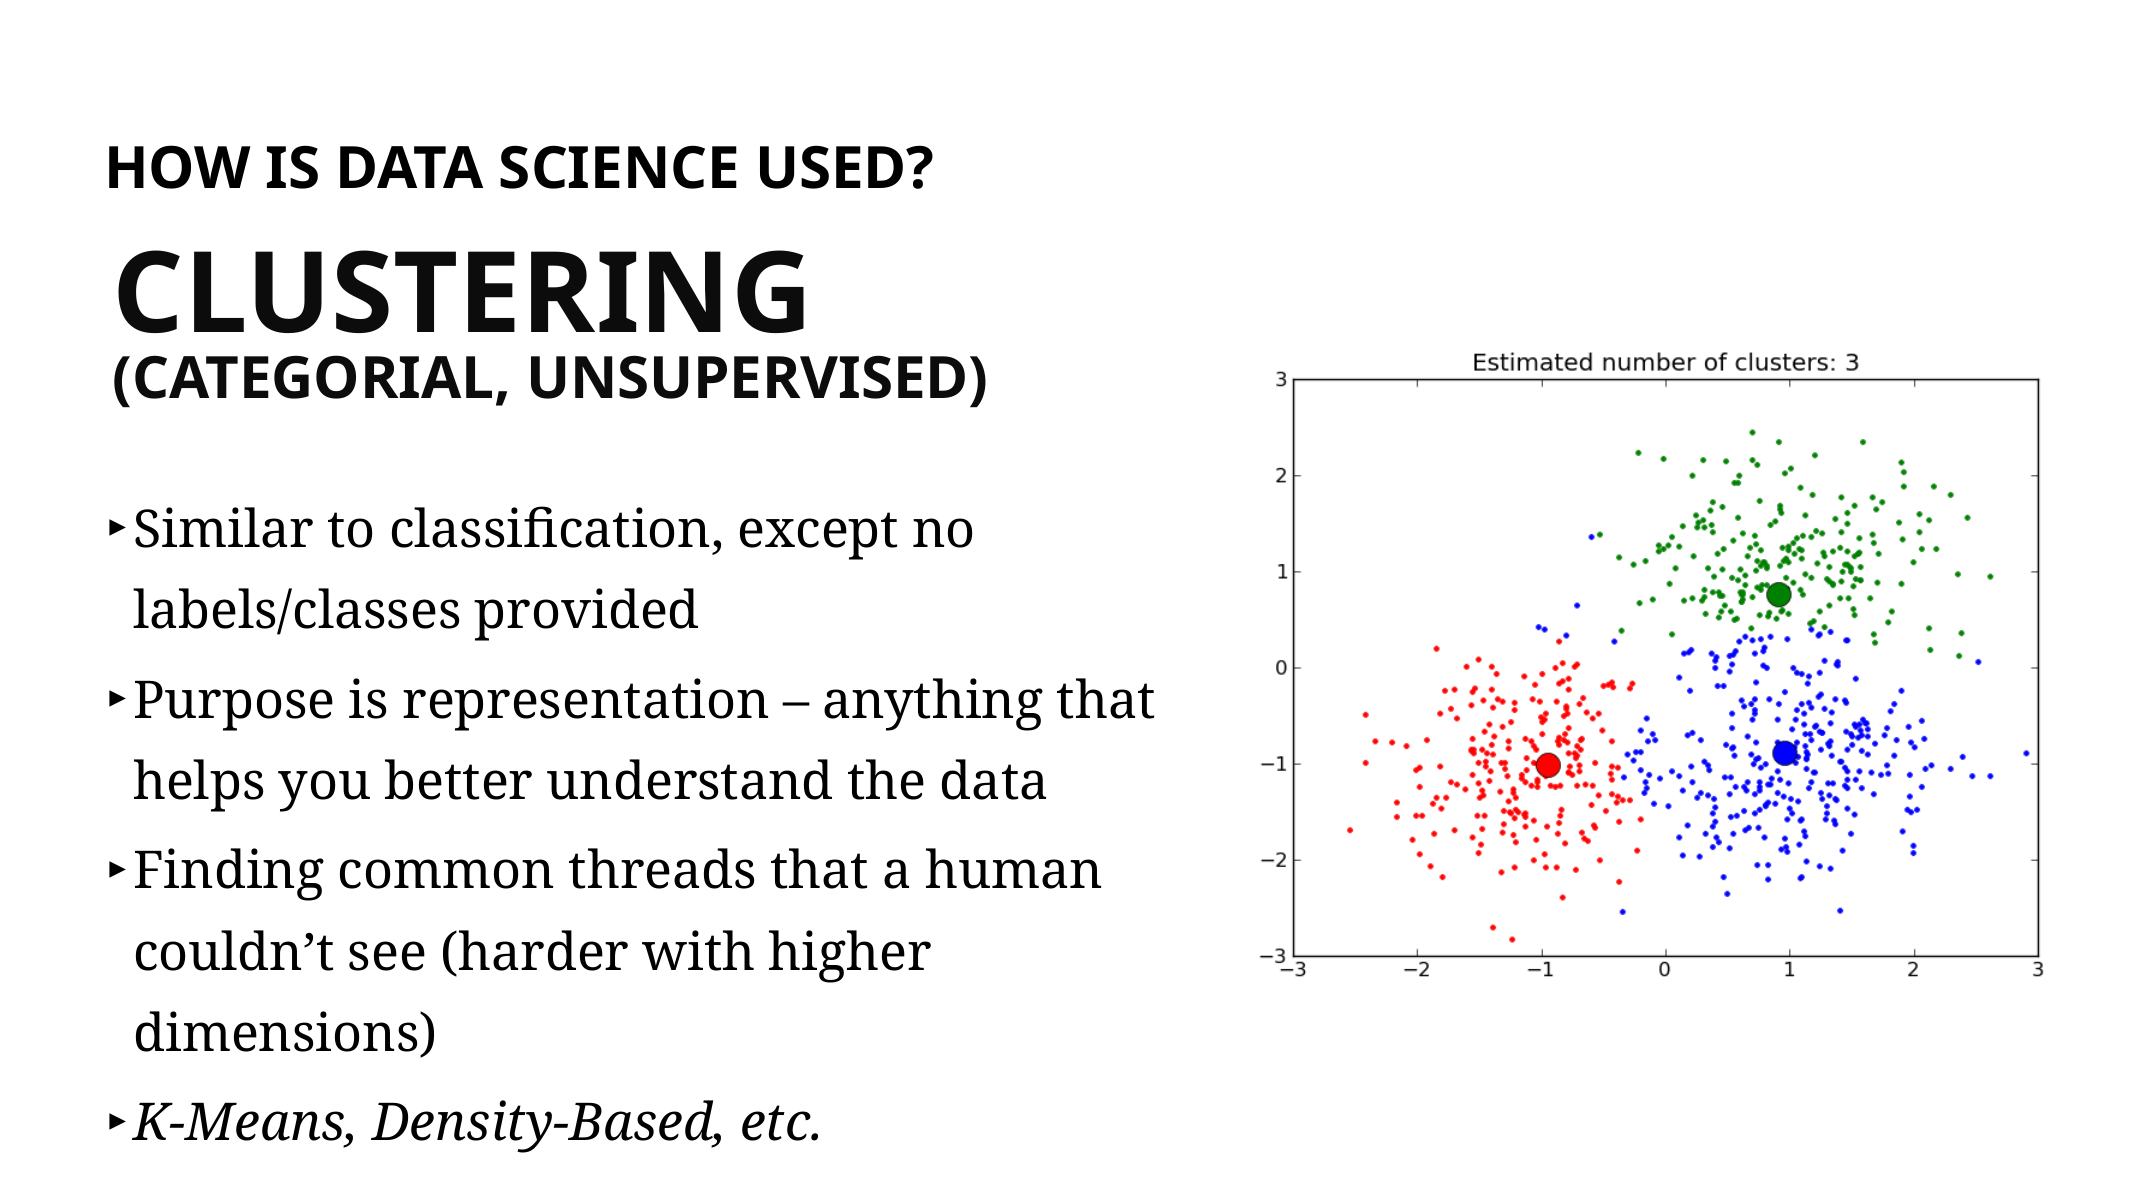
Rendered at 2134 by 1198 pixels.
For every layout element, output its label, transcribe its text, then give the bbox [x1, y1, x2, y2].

text_box Similar to classification, except no labels/classes provided Purpose is representation – anything that helps you better understand the data Finding common threads that a human couldn’t see (harder with higher dimensions) K-Means, Density-Based, etc. [104, 476, 1241, 1183]
text_box CLUSTERING (CATEGORIAL, UNSUPERVISED) [104, 235, 2030, 421]
picture [1172, 306, 2134, 1028]
text_box HOW IS DATA SCIENCE USED? [104, 120, 1371, 192]
